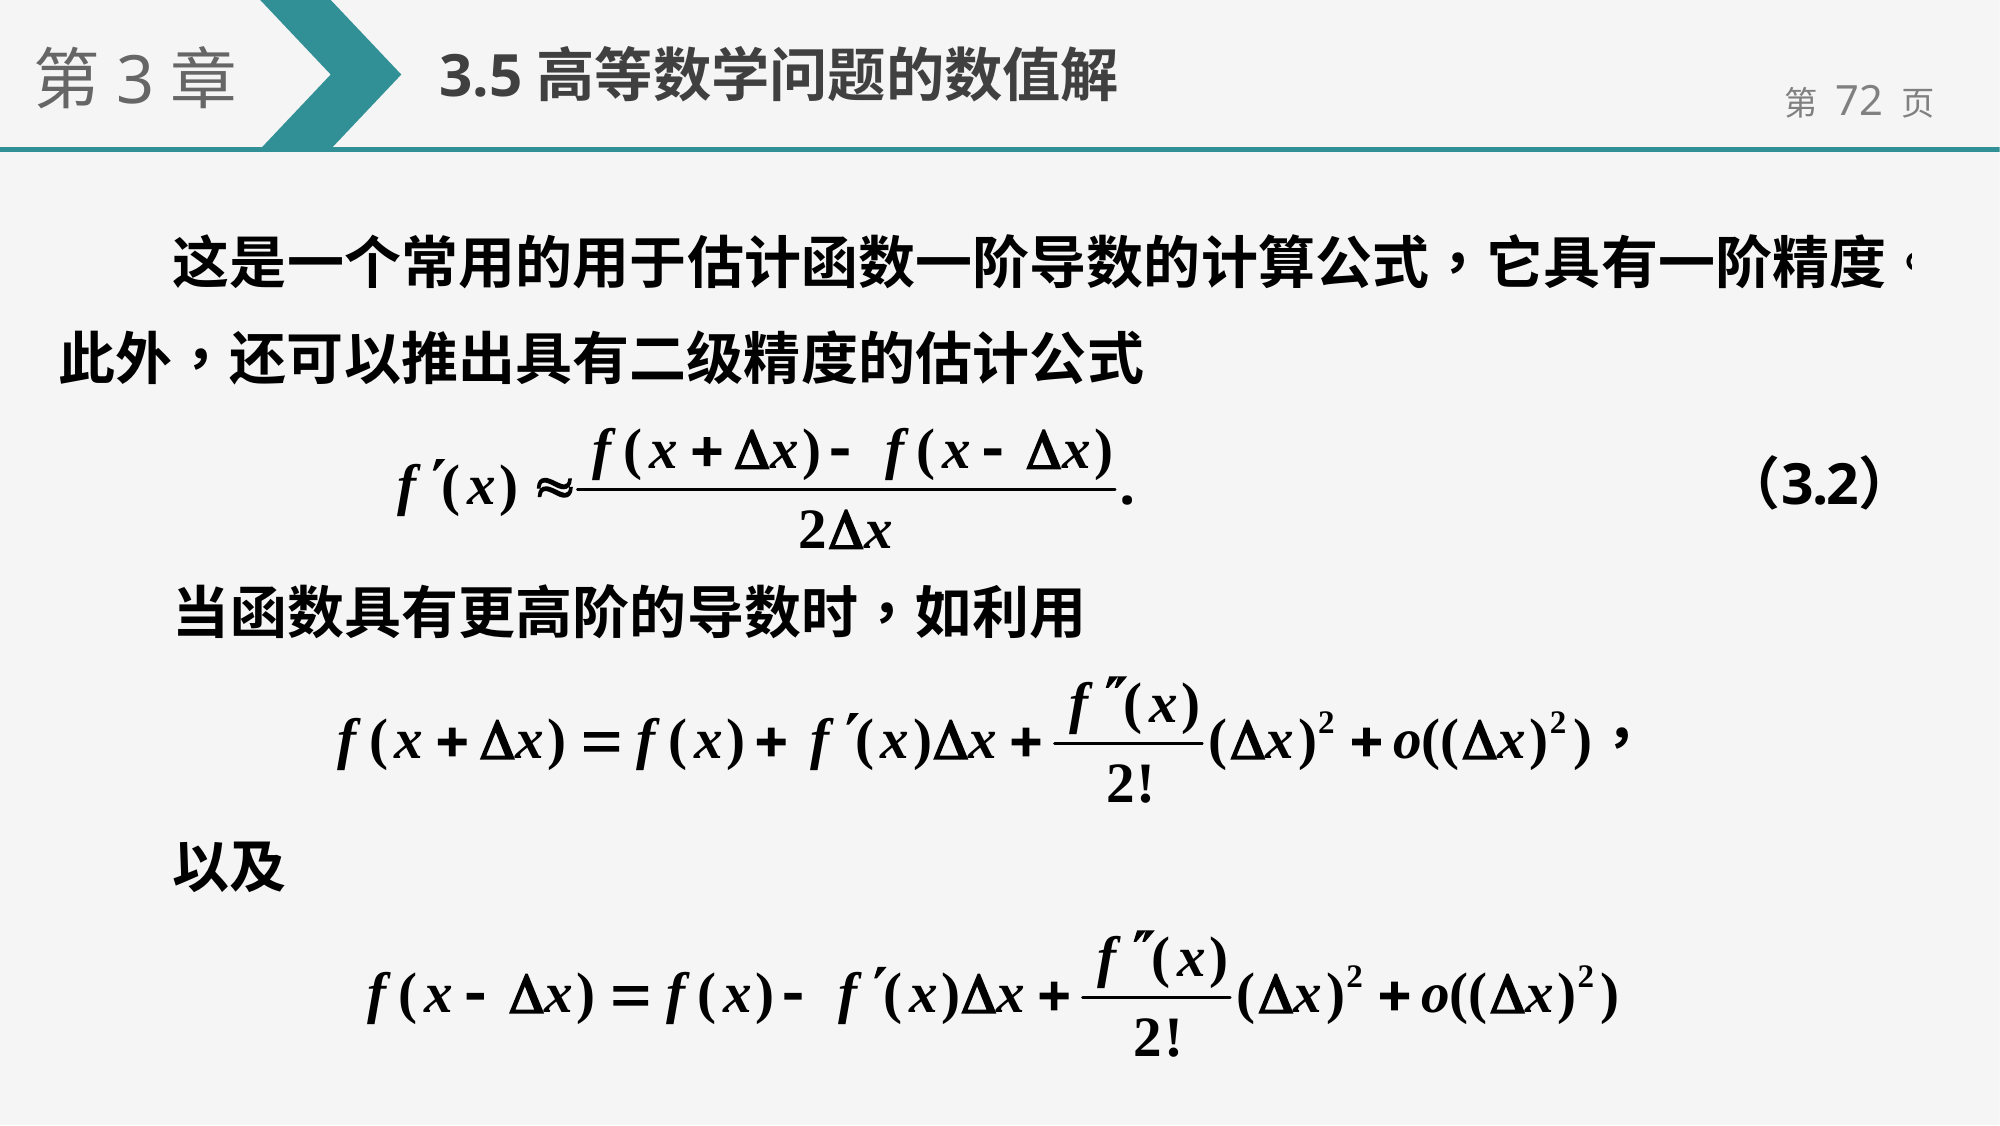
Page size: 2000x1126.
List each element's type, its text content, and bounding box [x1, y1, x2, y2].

text_box [258, 0, 403, 148]
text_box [58, 216, 1912, 1073]
text_box 3.5高等数学问题的数值解 [424, 31, 1366, 116]
text_box 第3章 [19, 29, 253, 125]
